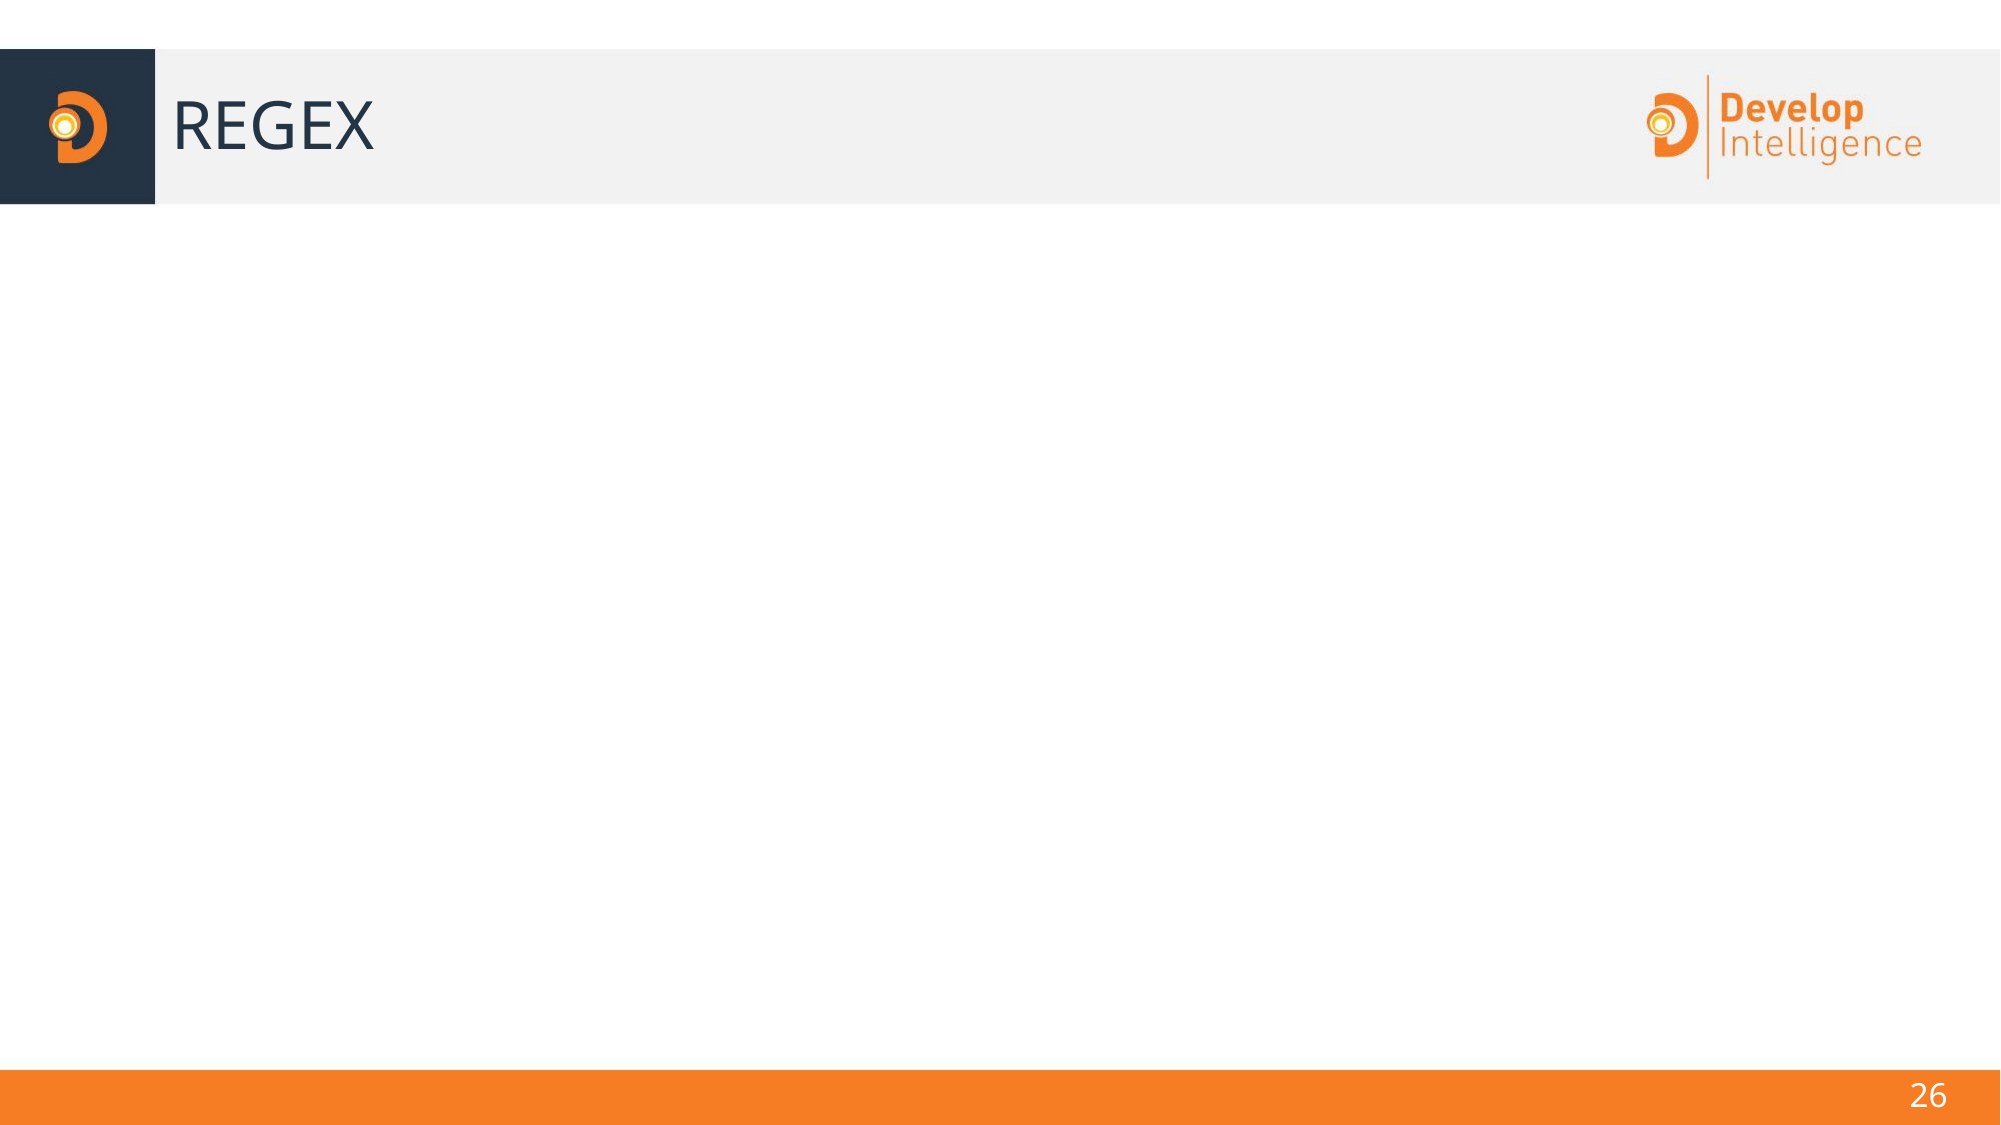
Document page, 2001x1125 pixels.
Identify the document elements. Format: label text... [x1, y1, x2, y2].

title REGEX [156, 53, 1999, 202]
picture [0, 0, 2001, 1125]
slide_number 26 [1860, 1072, 1998, 1122]
